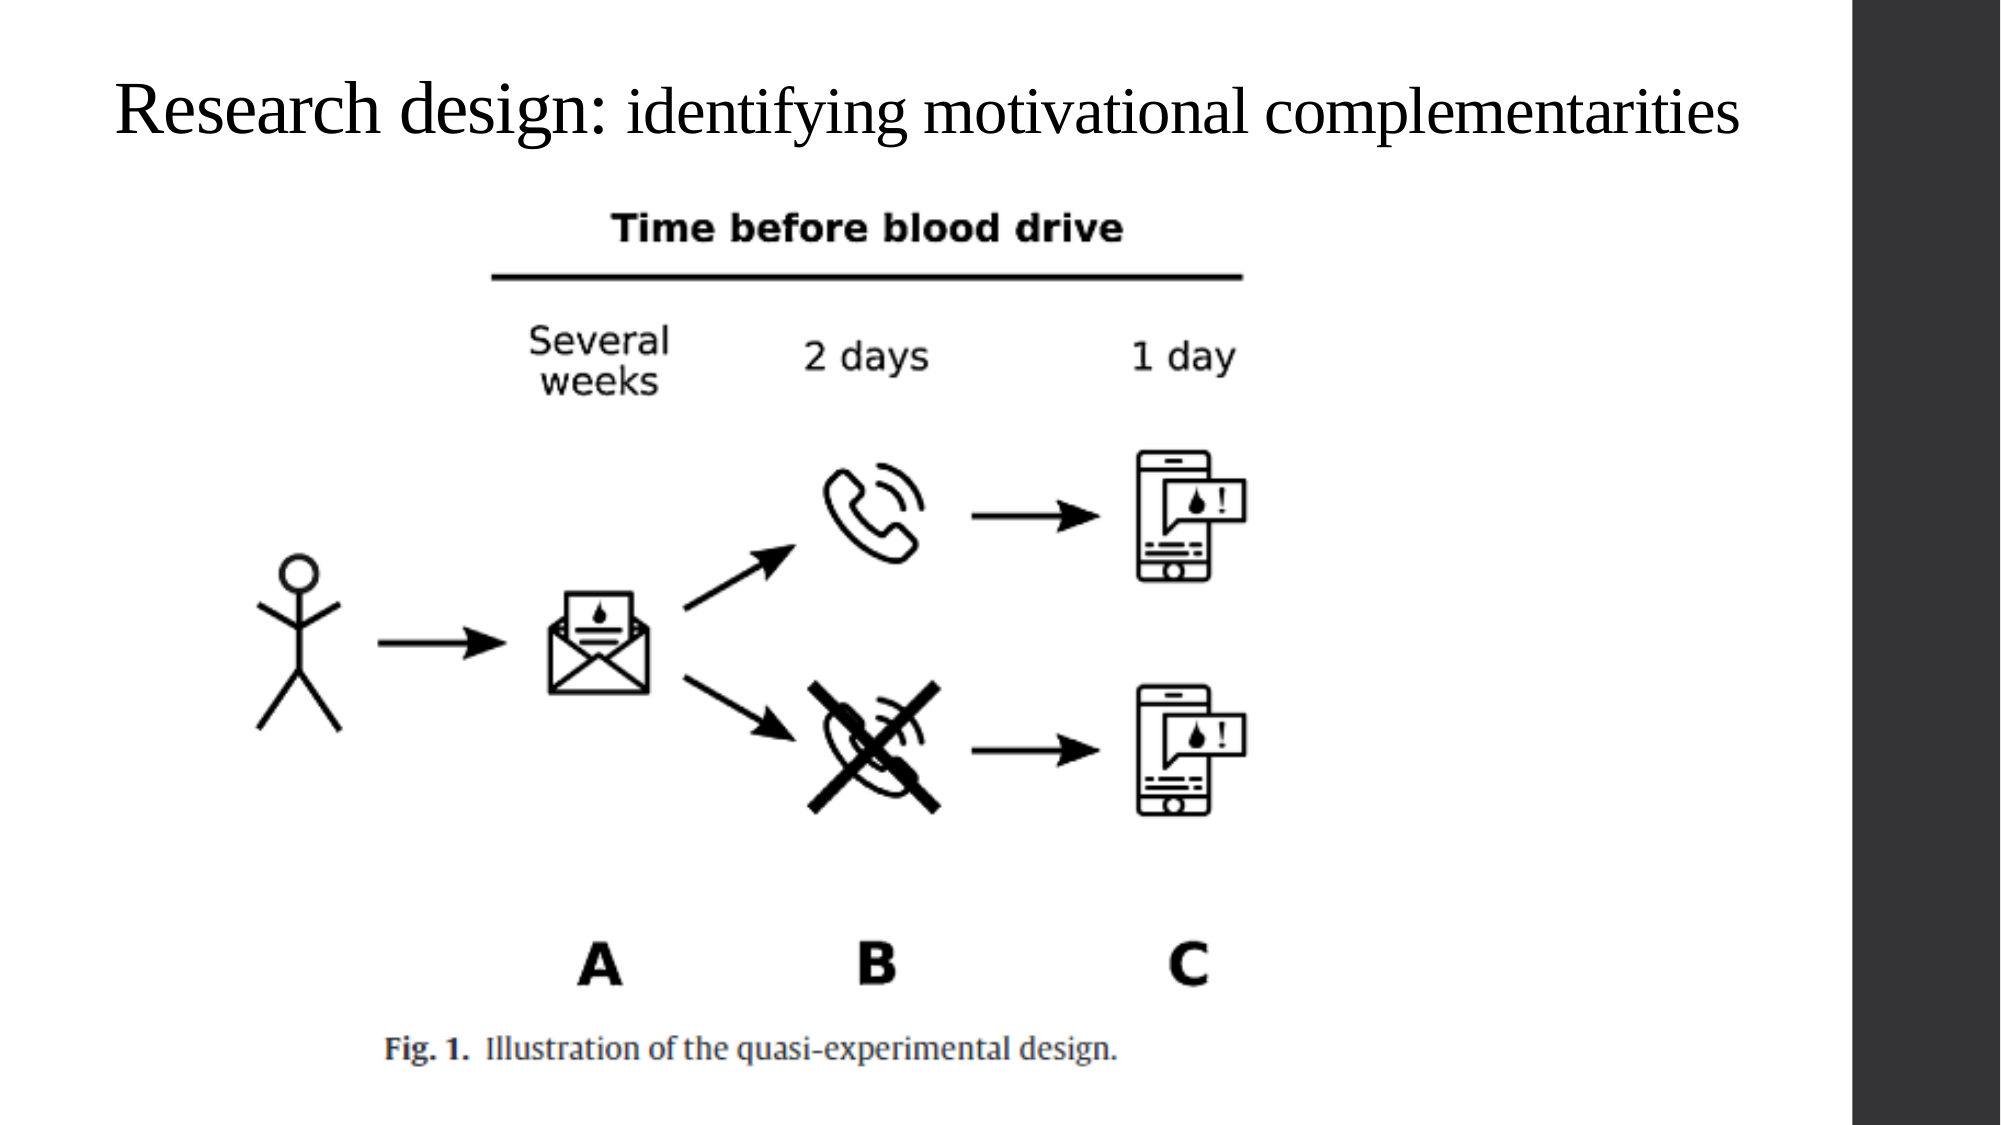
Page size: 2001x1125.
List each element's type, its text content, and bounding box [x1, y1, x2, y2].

title Research design: identifying motivational complementarities [99, 55, 1813, 158]
picture [137, 182, 1401, 1080]
list Two (Swiss) donors pre-registered at same address Donors receive letter invitations + text message reminders What’s the endogeneity problem? Pairs are endogenous Even if spillovers exist, they create a “reflection problem” What’s the strategy? Random phone call, telling people their blood type is in short Is this a valid instrument? Why/why not? Based on instrument, estimate a bivariate probit accounting for [150, 174, 1788, 1019]
